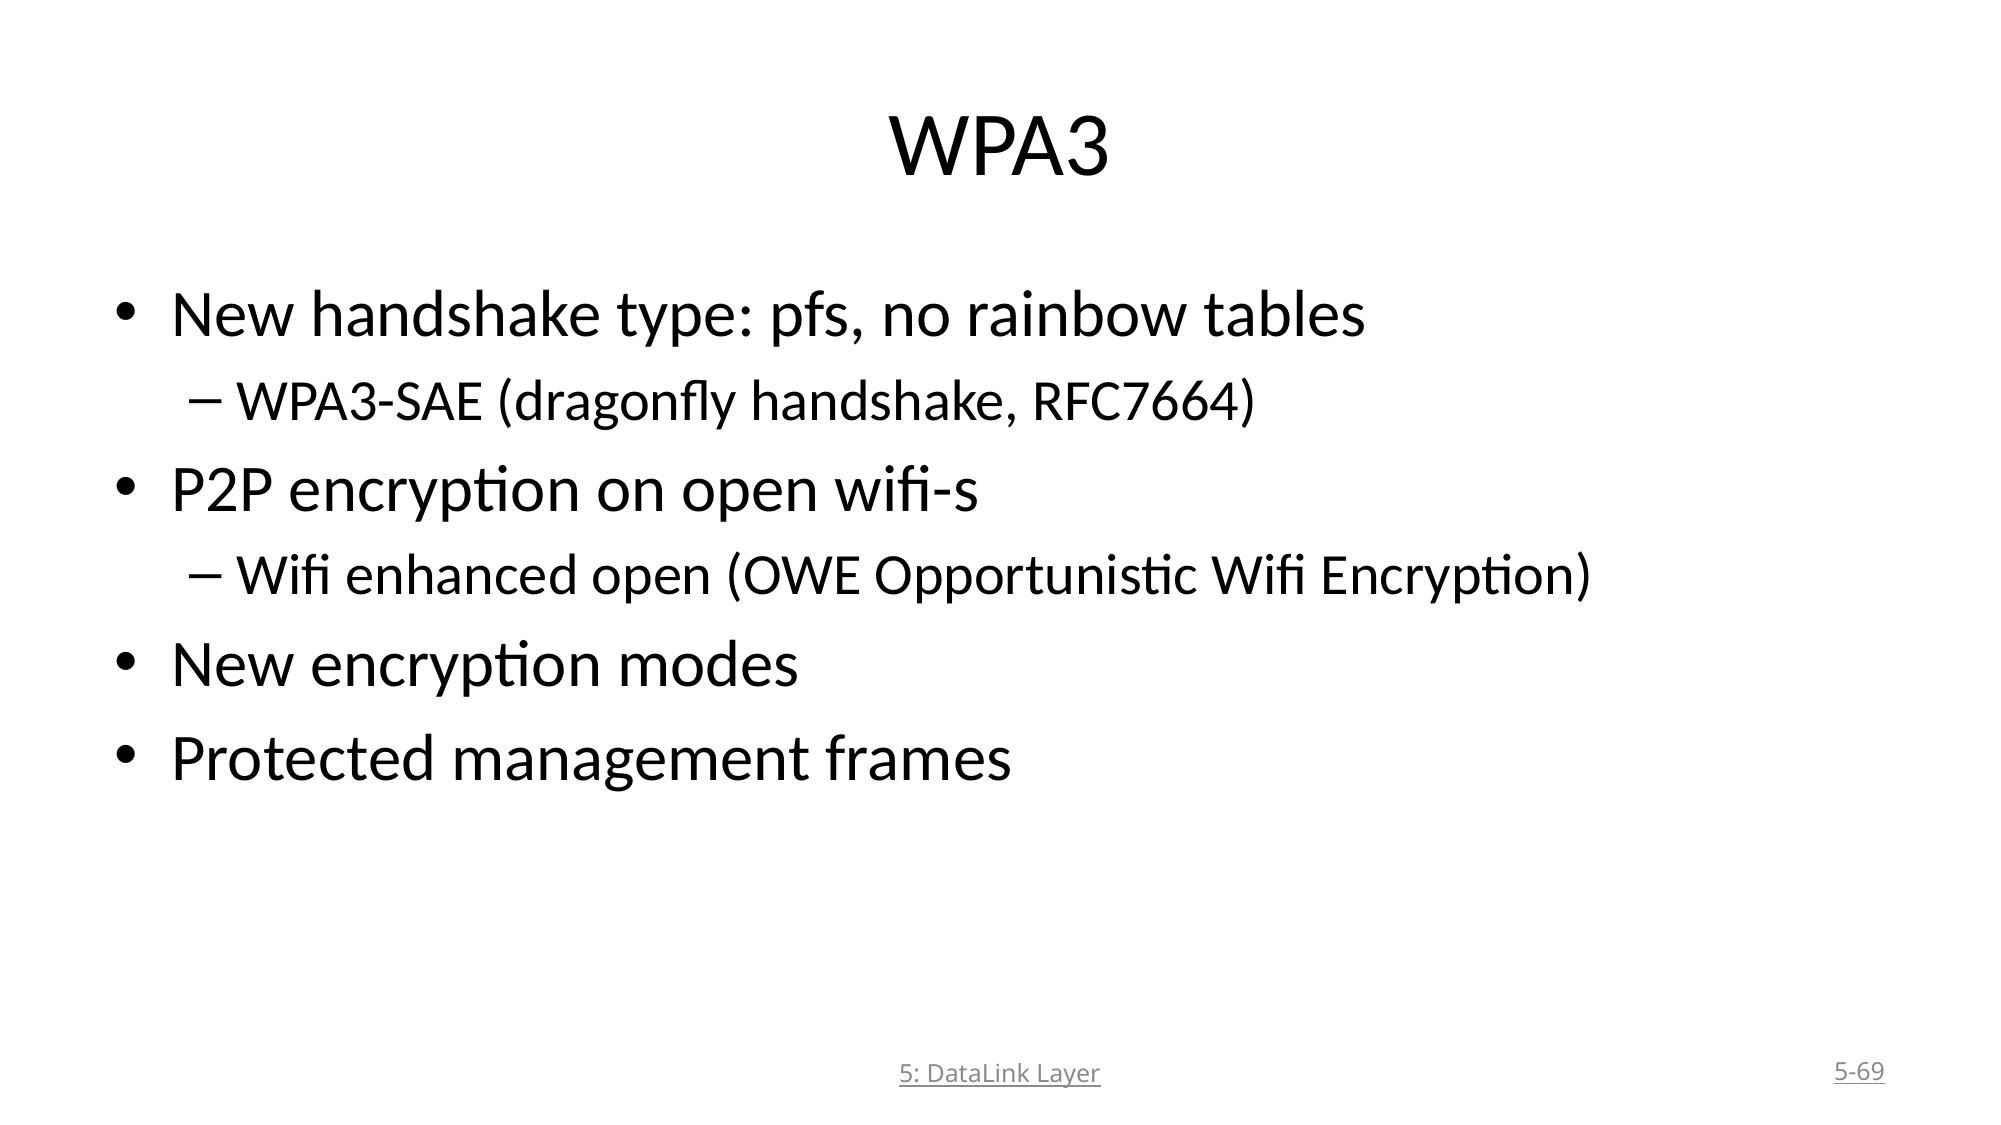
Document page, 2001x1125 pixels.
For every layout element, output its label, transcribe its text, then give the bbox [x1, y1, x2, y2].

slide_number 5-69 [1433, 1042, 1900, 1103]
title WPA3 [99, 45, 1900, 233]
list New handshake type: pfs, no rainbow tables WPA3-SAE (dragonfly handshake, RFC7664) P2P encryption on open wifi-s Wifi enhanced open (OWE Opportunistic Wifi Encryption) New encryption modes Protected management frames [99, 262, 1900, 1005]
footer 5: DataLink Layer [683, 1042, 1317, 1103]
